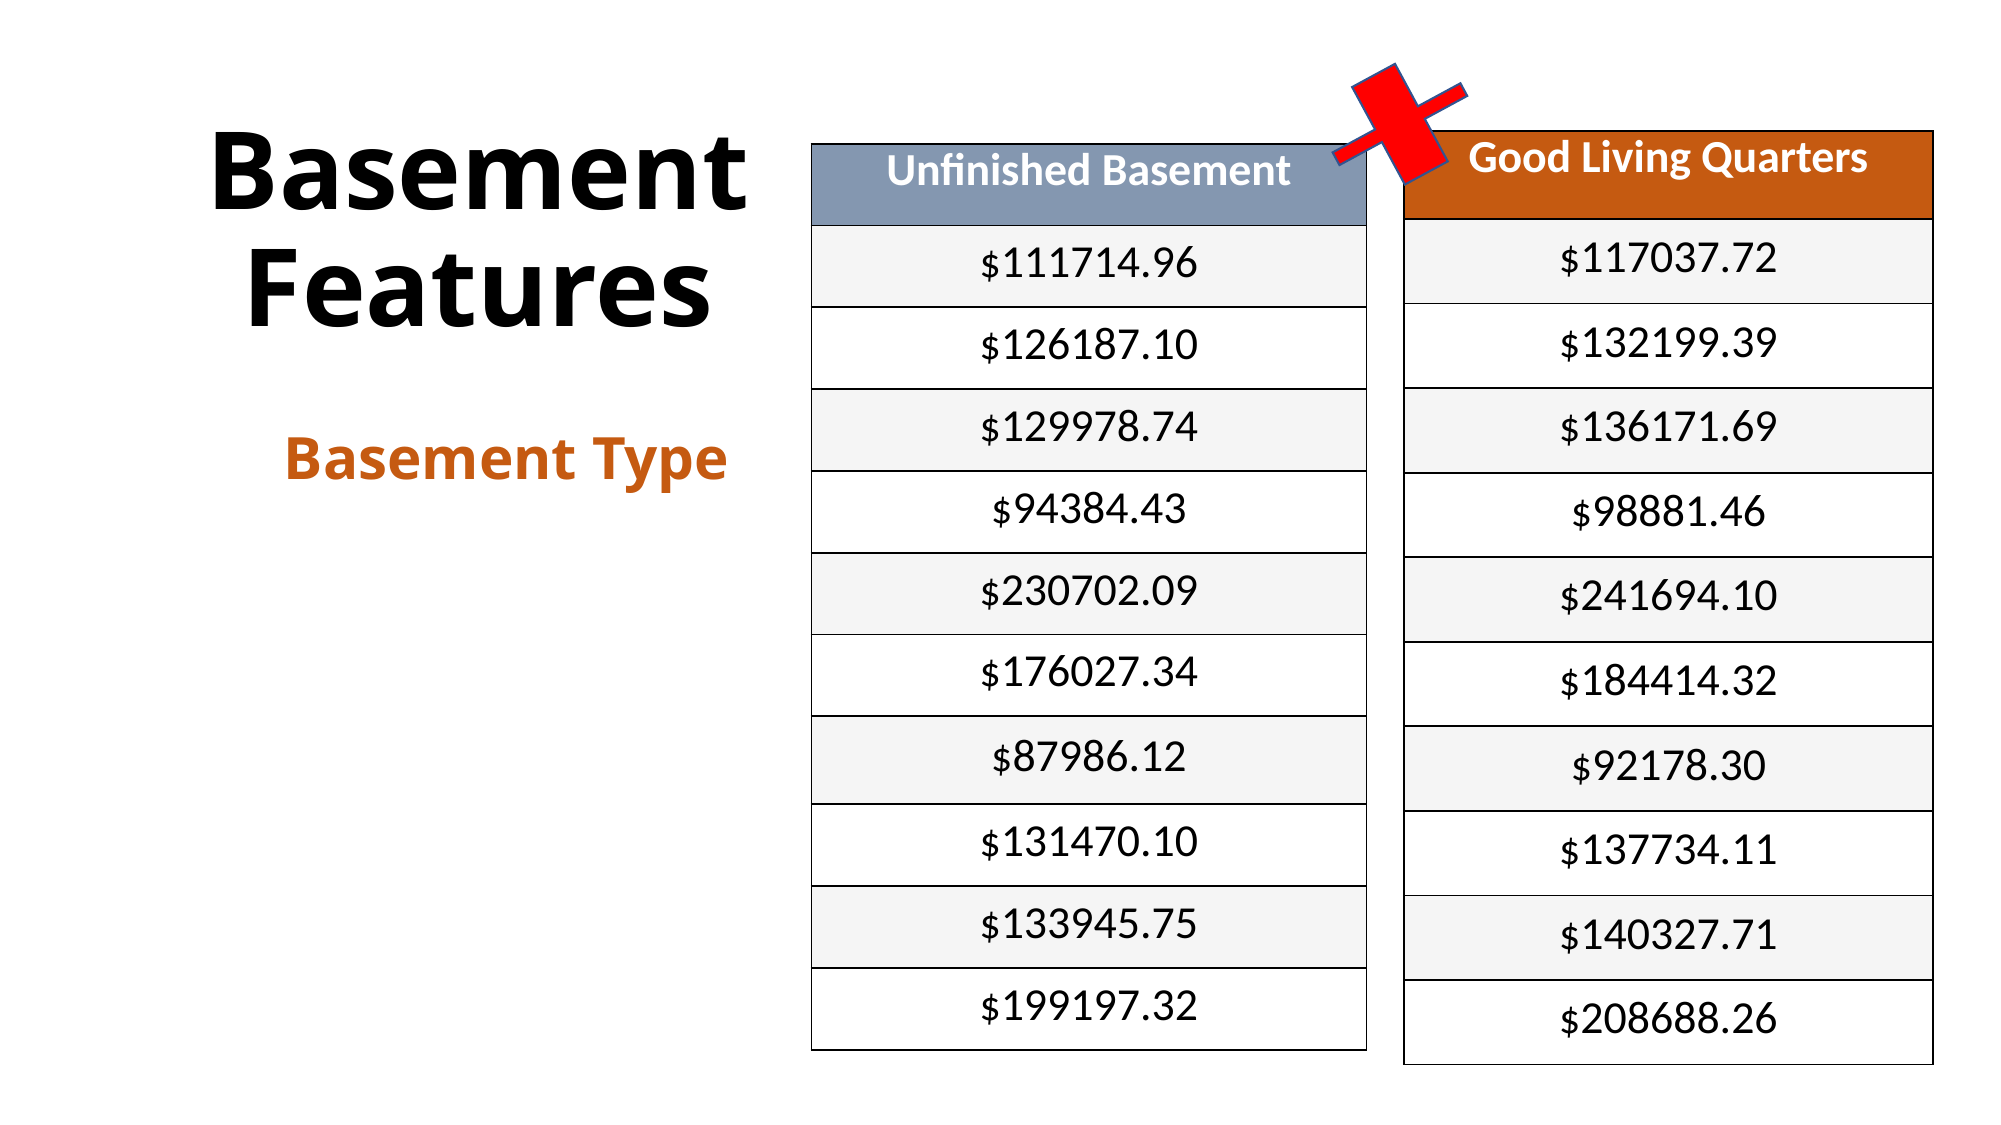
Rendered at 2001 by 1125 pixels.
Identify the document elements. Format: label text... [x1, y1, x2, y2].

table_header Unfinished Basement [812, 145, 1366, 225]
table_cell $126187.10 [812, 308, 1366, 388]
table_cell $132199.39 [1405, 304, 1932, 387]
table_cell $111714.96 [812, 226, 1366, 306]
table_cell $184414.32 [1405, 643, 1932, 725]
table_cell $117037.72 [1405, 220, 1932, 303]
text_box [1331, 62, 1469, 186]
table_cell $94384.43 [812, 472, 1366, 552]
text_box Basement Type [269, 369, 811, 552]
table_cell $131470.10 [812, 805, 1366, 885]
table_cell $241694.10 [1405, 558, 1932, 641]
table_cell $87986.12 [812, 717, 1366, 803]
table_cell $176027.34 [812, 635, 1366, 715]
table_cell $230702.09 [812, 554, 1366, 634]
table_cell $199197.32 [812, 969, 1366, 1049]
table_cell $133945.75 [812, 887, 1366, 967]
table_cell $92178.30 [1405, 727, 1932, 810]
table_cell $129978.74 [812, 390, 1366, 470]
text_box Basement Features [181, 106, 775, 359]
table_cell $208688.26 [1405, 981, 1932, 1064]
table_cell $140327.71 [1405, 896, 1932, 979]
table_cell $137734.11 [1405, 812, 1932, 895]
table_cell $136171.69 [1405, 389, 1932, 472]
table_header Good Living Quarters [1405, 132, 1932, 218]
table_cell $98881.46 [1405, 474, 1932, 556]
